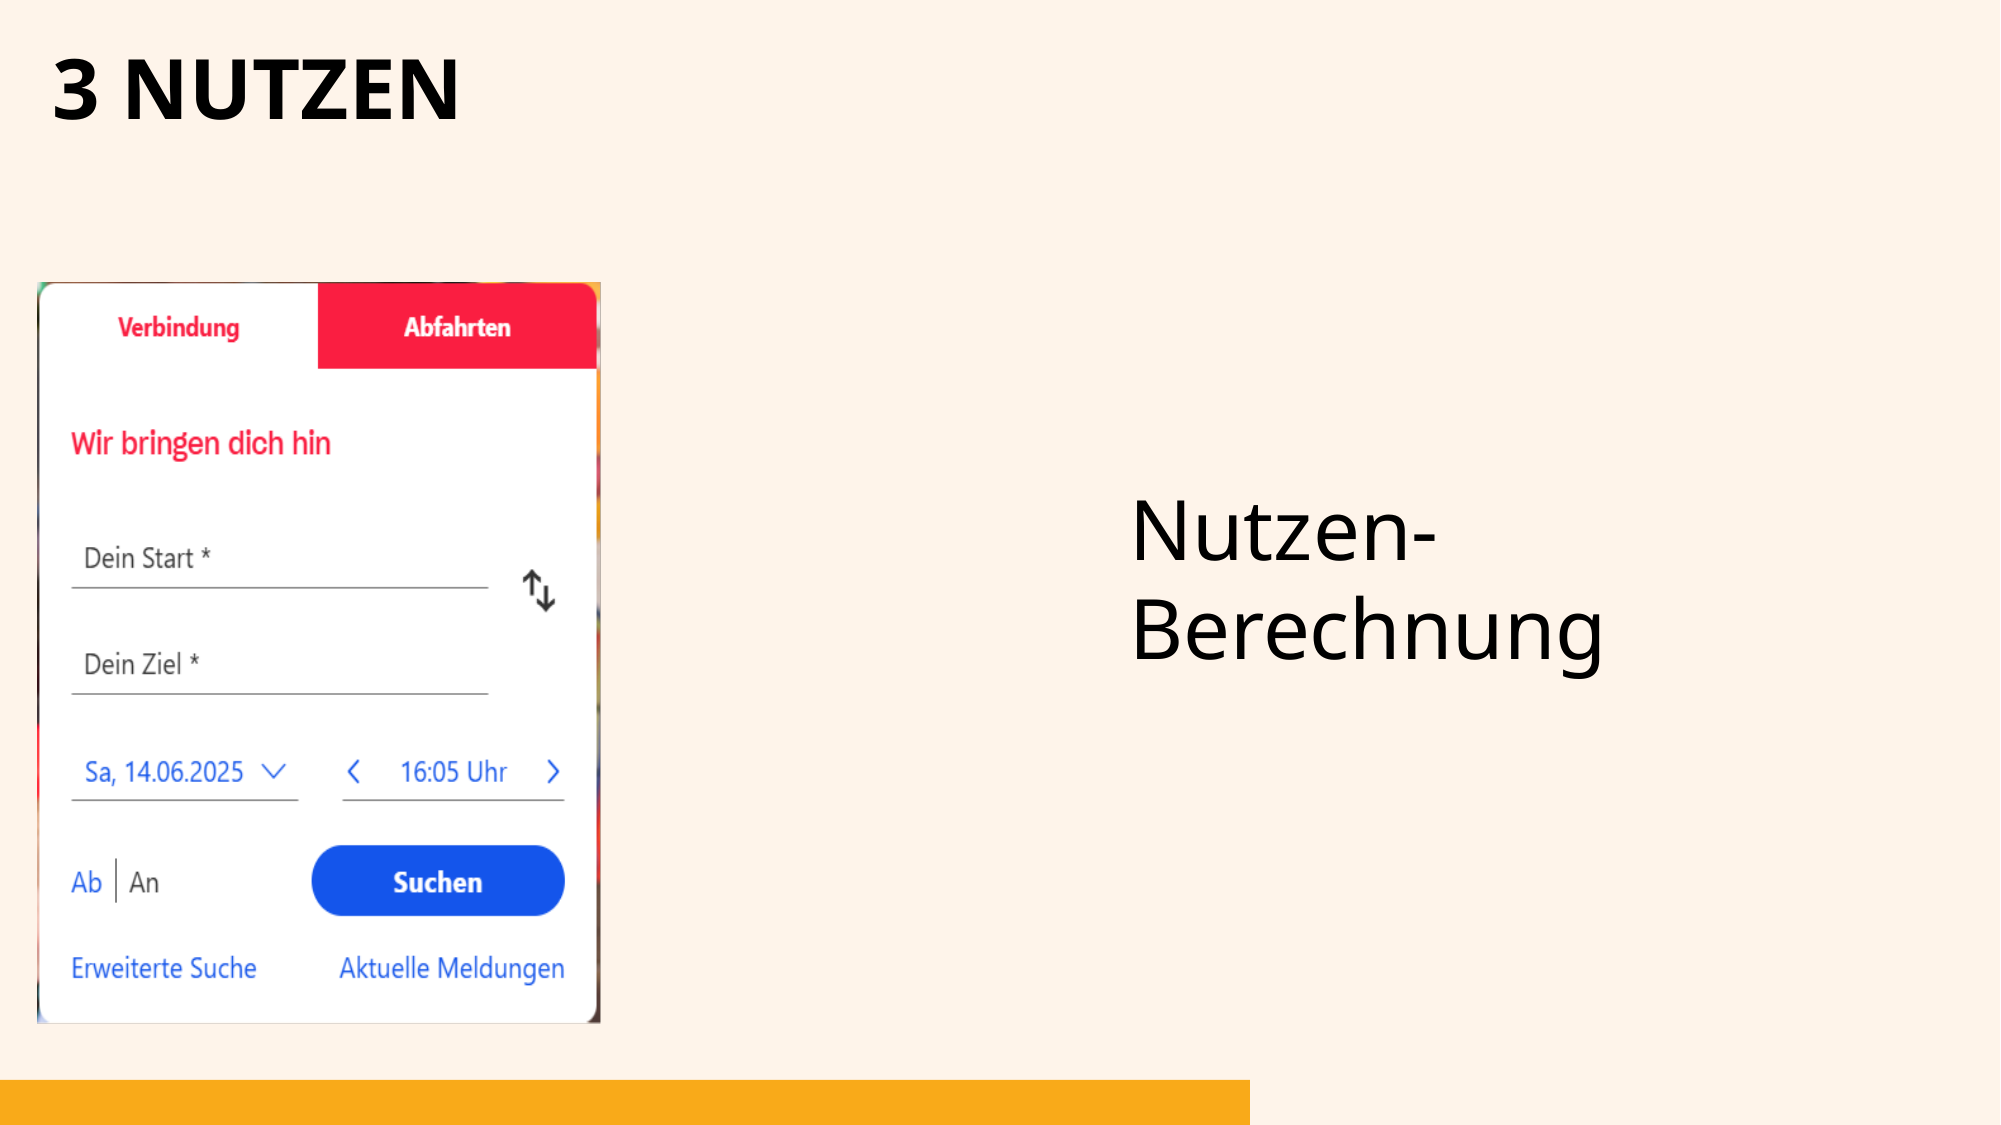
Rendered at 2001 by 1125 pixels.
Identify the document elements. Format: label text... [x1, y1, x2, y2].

picture [37, 282, 1069, 1125]
text_box Nutzen-Berechnung [1114, 469, 1788, 684]
title 3 Nutzen [37, 40, 1000, 174]
